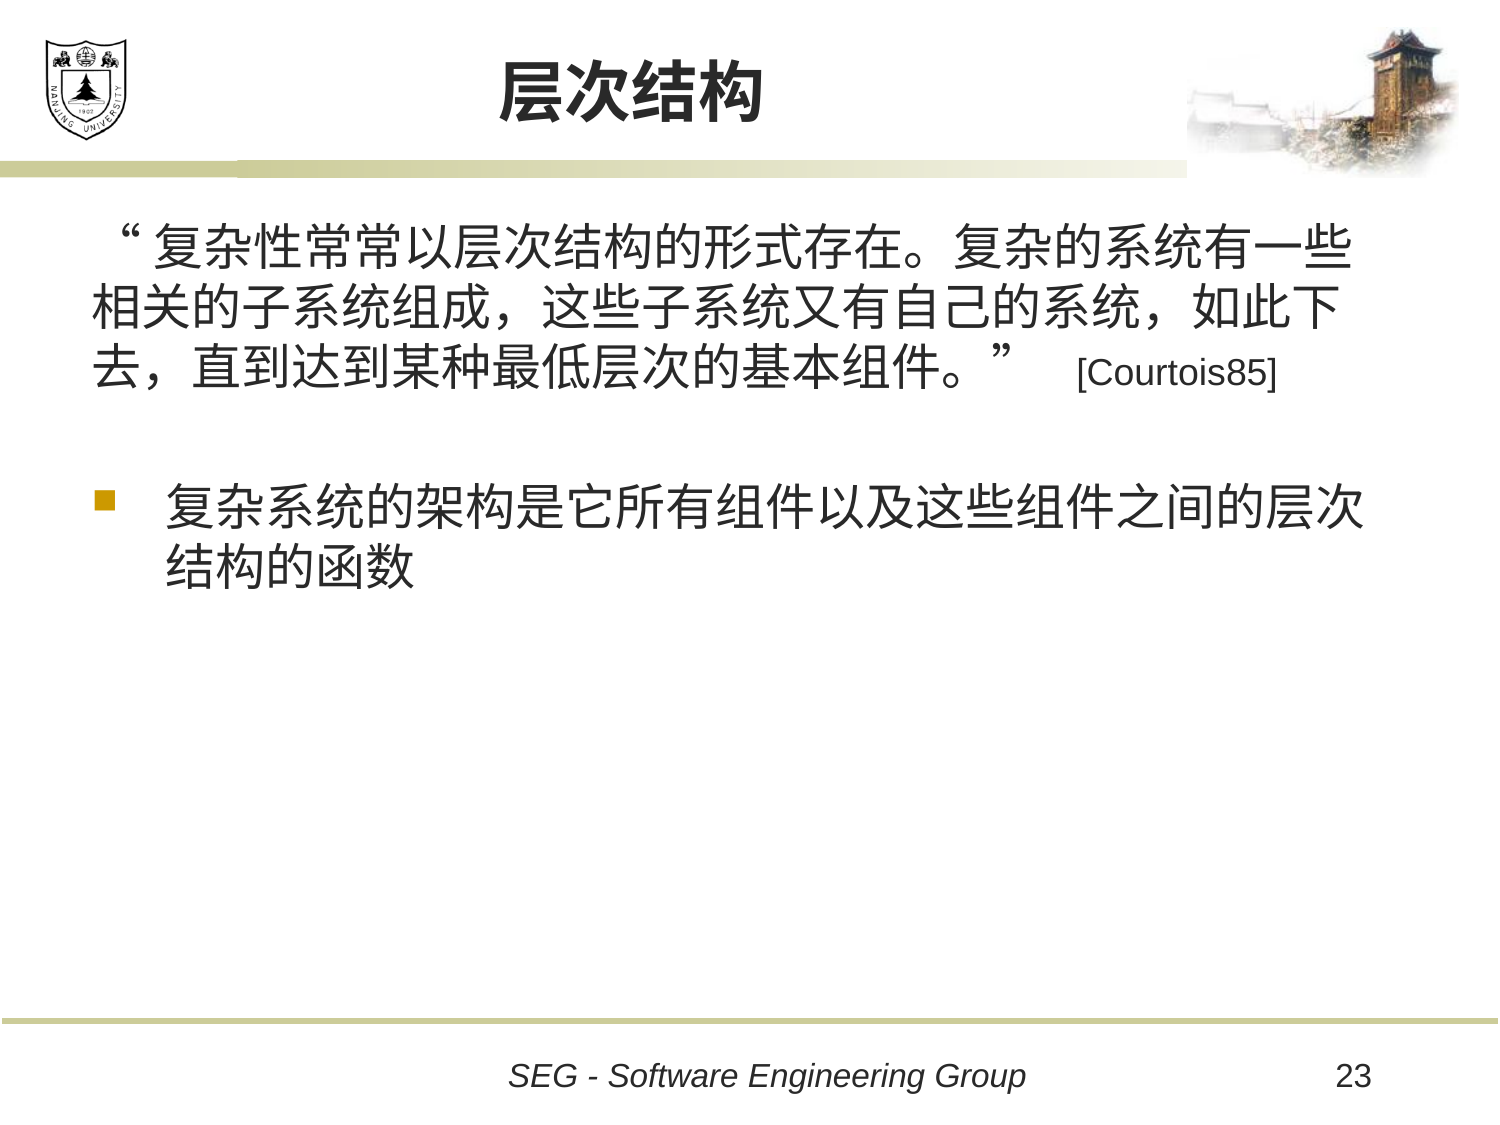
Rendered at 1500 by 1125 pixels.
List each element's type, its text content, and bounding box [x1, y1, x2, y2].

title 层次结构 [171, 42, 1093, 138]
picture [41, 36, 131, 143]
slide_number 23 [1234, 1046, 1388, 1107]
footer SEG - Software Engineering Group [336, 1046, 1200, 1107]
picture [1187, 27, 1459, 178]
list “复杂性常常以层次结构的形式存在。复杂的系统有一些相关的子系统组成，这些子系统又有自己的系统，如此下去，直到达到某种最低层次的基本组件。” [Courtois85] 复杂系统的架构是它所有组件以及这些组件之间的层次结构的函数 [76, 208, 1413, 964]
picture [2, 1018, 1498, 1024]
